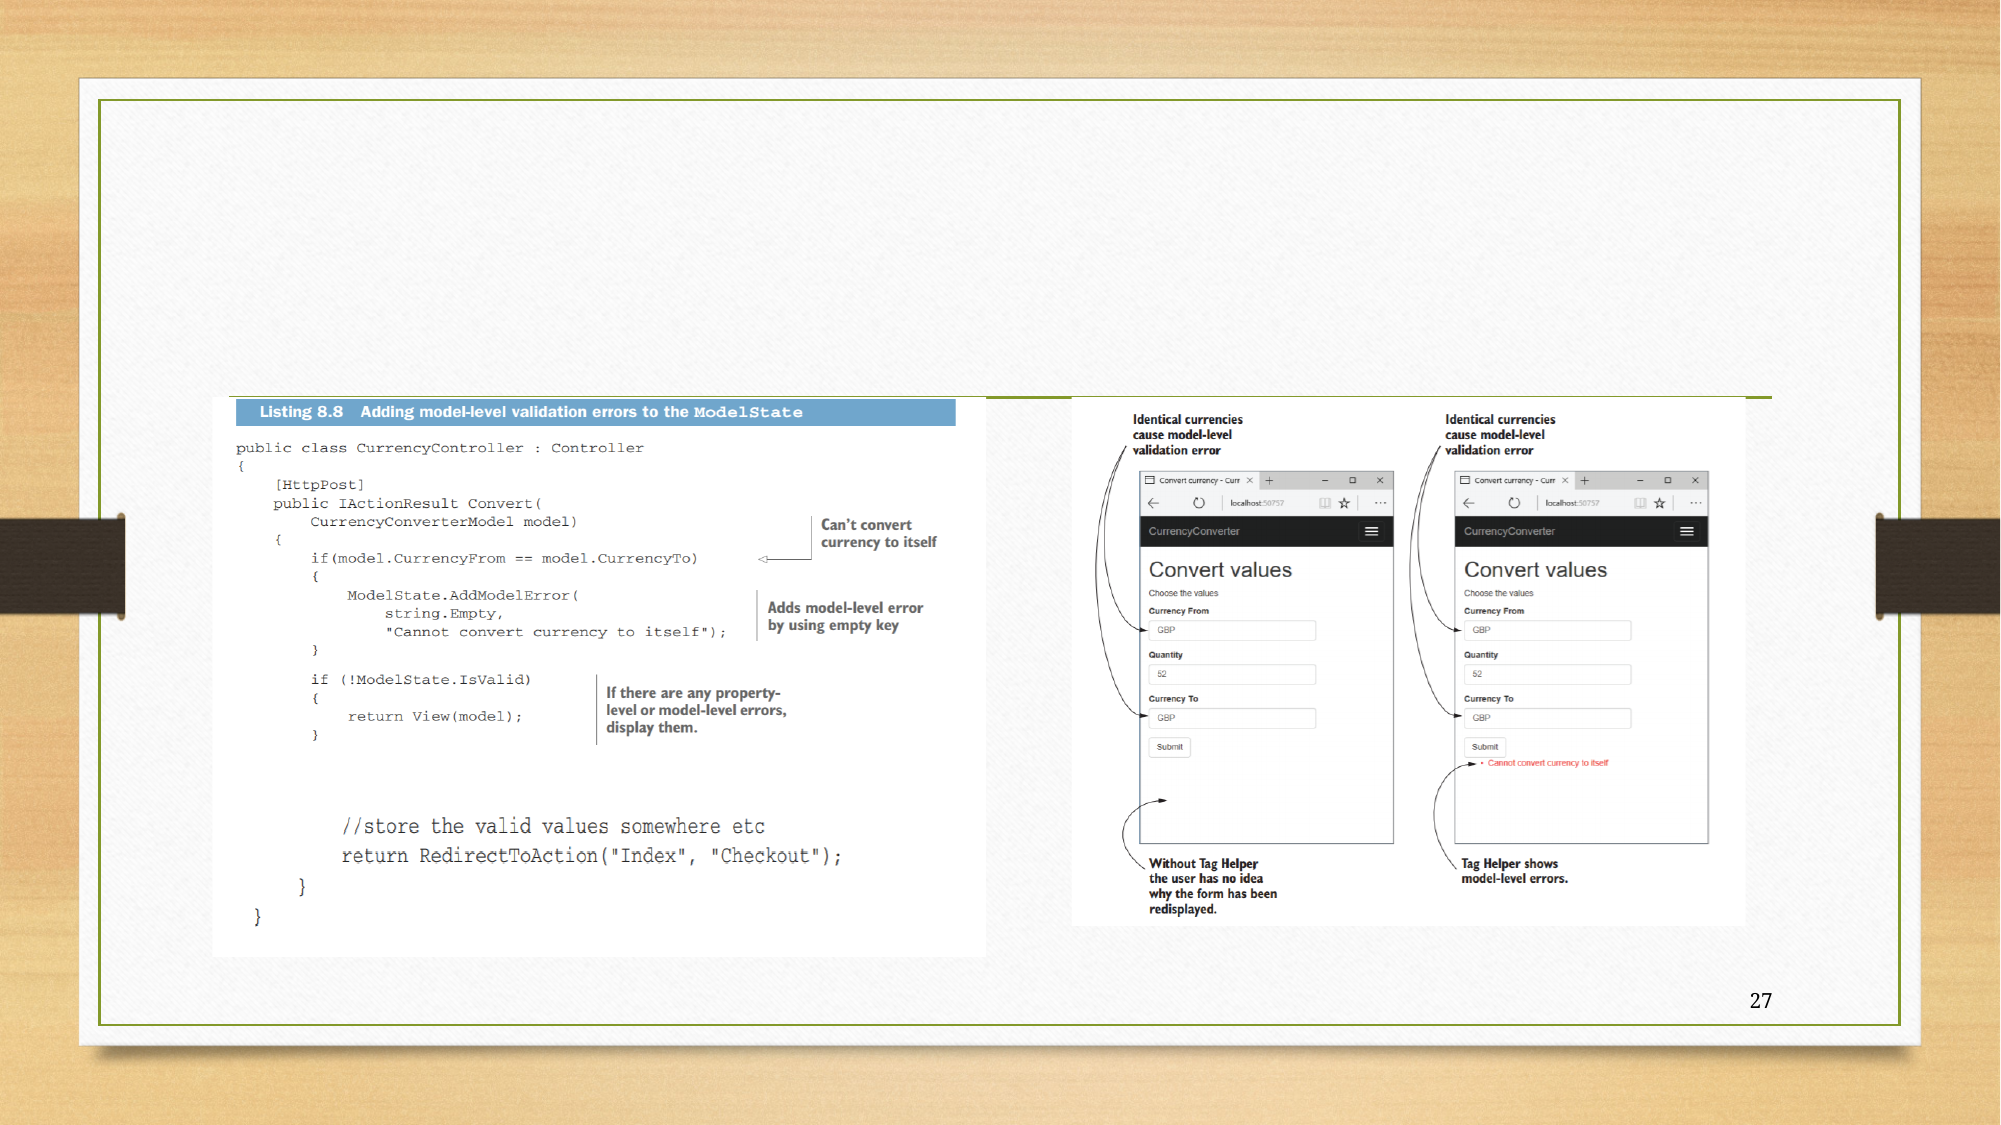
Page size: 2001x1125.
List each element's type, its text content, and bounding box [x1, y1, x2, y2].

picture [0, 0, 2001, 1125]
slide_number 27 [1698, 979, 1788, 1025]
